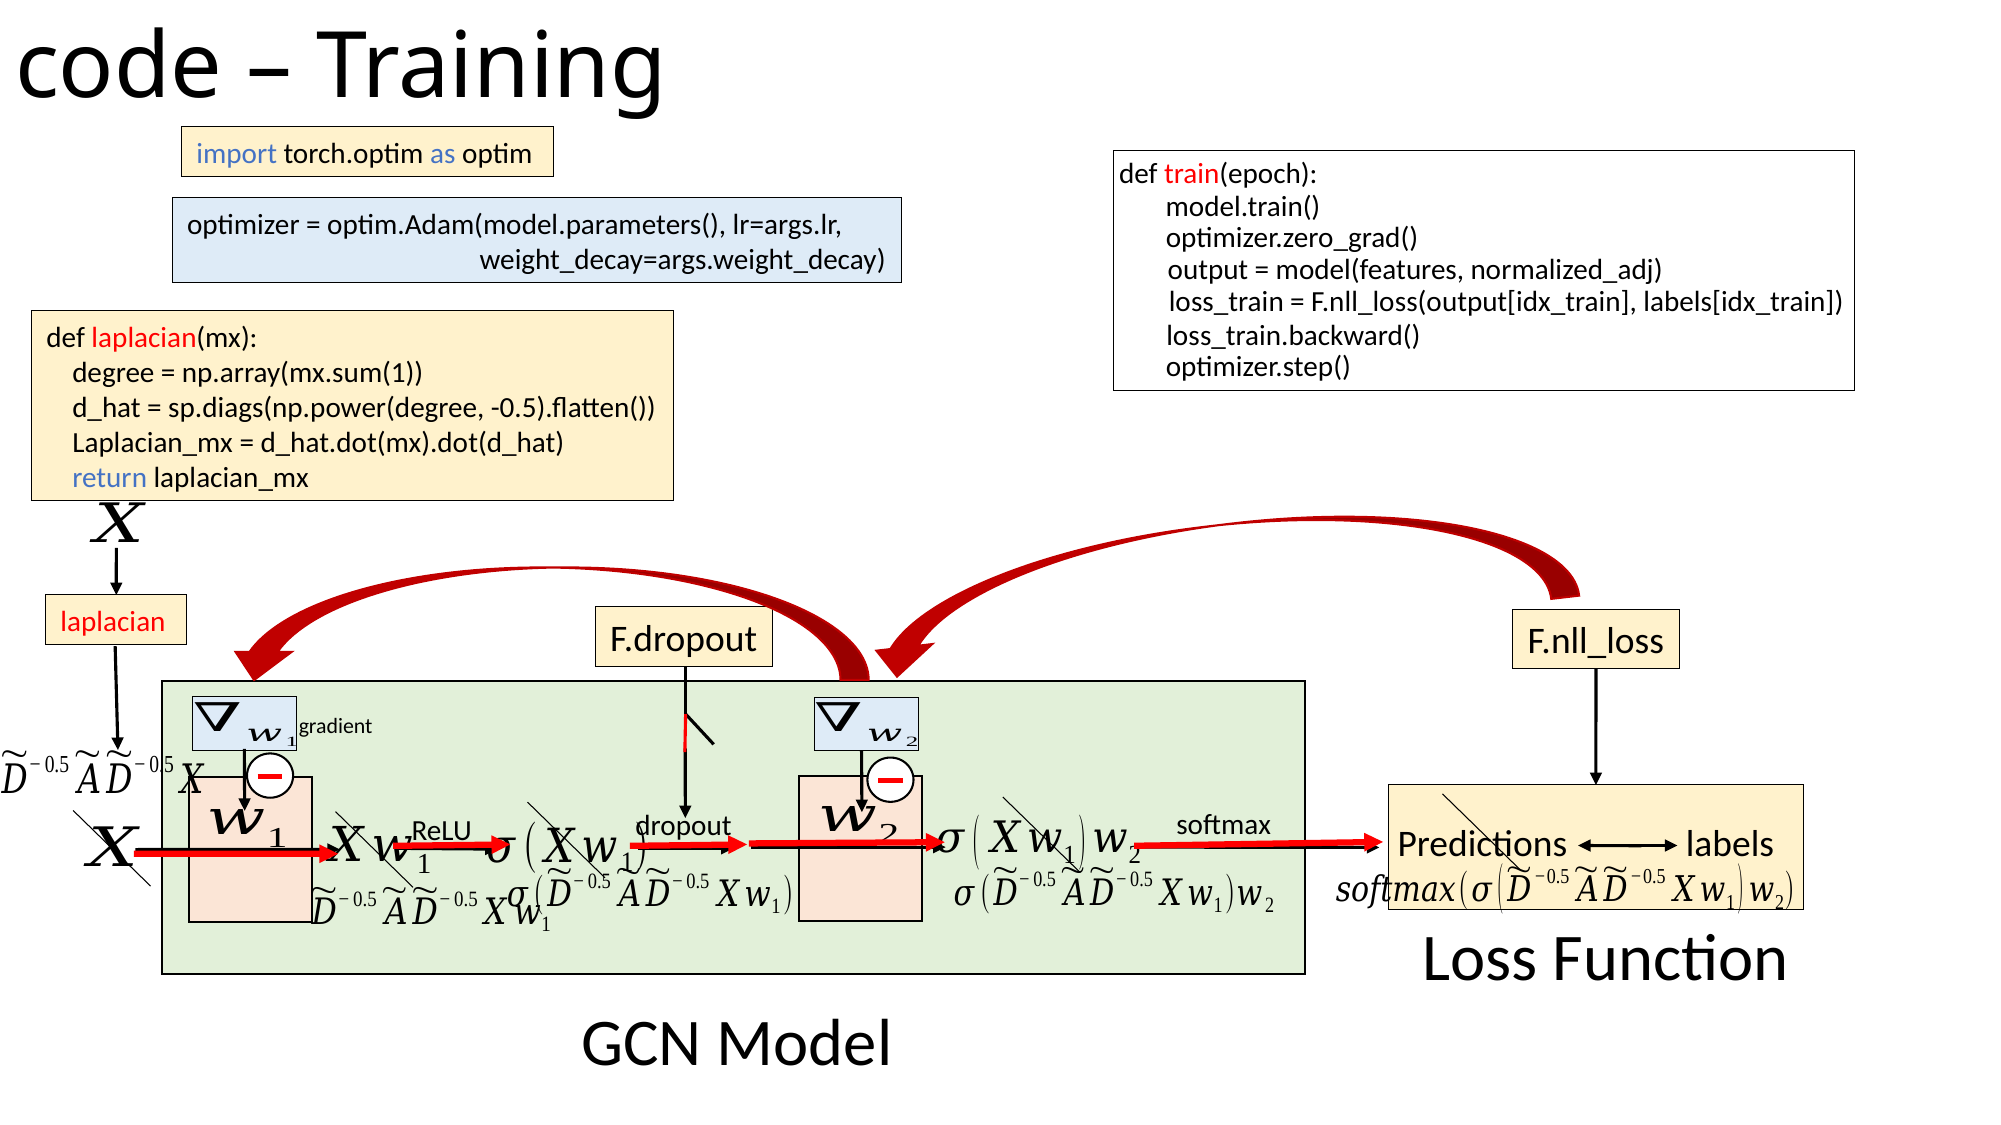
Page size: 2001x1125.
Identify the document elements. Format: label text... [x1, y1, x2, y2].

text_box [245, 752, 295, 799]
text_box [188, 776, 313, 847]
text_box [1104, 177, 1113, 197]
text_box ReLU [396, 804, 487, 842]
text_box Loss Function [1407, 906, 1805, 1001]
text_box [1002, 796, 1081, 873]
text_box F.nll_loss [1512, 609, 1680, 669]
text_box [1113, 150, 1855, 391]
text_box [798, 849, 923, 922]
text_box [1324, 518, 1577, 597]
text_box [161, 680, 1306, 975]
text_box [1134, 842, 1382, 846]
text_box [527, 802, 605, 878]
text_box softmax [1161, 797, 1286, 842]
text_box [798, 775, 923, 839]
text_box [188, 857, 313, 923]
text_box dropout [620, 798, 747, 849]
text_box def laplacian(mx): degree = np.array(mx.sum(1)) d_hat = sp.diags(np.power(degree, -0.5).flatten()) Laplacian_mx = d_hat.dot(mx).dot(d_hat) return laplacian_mx [31, 310, 674, 501]
title code – Training [0, 0, 1725, 177]
text_box GCN Model [566, 991, 908, 1086]
text_box optimizer = optim.Adam(model.parameters(), lr=args.lr, weight_decay=args.weight_decay) [172, 197, 902, 283]
text_box laplacian [45, 594, 187, 645]
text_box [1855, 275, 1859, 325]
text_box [73, 810, 151, 887]
text_box [874, 515, 1581, 679]
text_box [662, 575, 867, 678]
text_box ReLU [414, 850, 487, 854]
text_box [1442, 793, 1520, 870]
text_box gradient [297, 704, 388, 746]
text_box [233, 566, 870, 682]
text_box [866, 756, 915, 803]
text_box [1388, 784, 1804, 910]
text_box Predictions [1382, 812, 1500, 872]
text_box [686, 714, 714, 745]
text_box labels [1671, 812, 1790, 872]
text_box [335, 811, 414, 888]
text_box F.dropout [595, 606, 773, 667]
text_box Predictions [1520, 812, 1583, 872]
